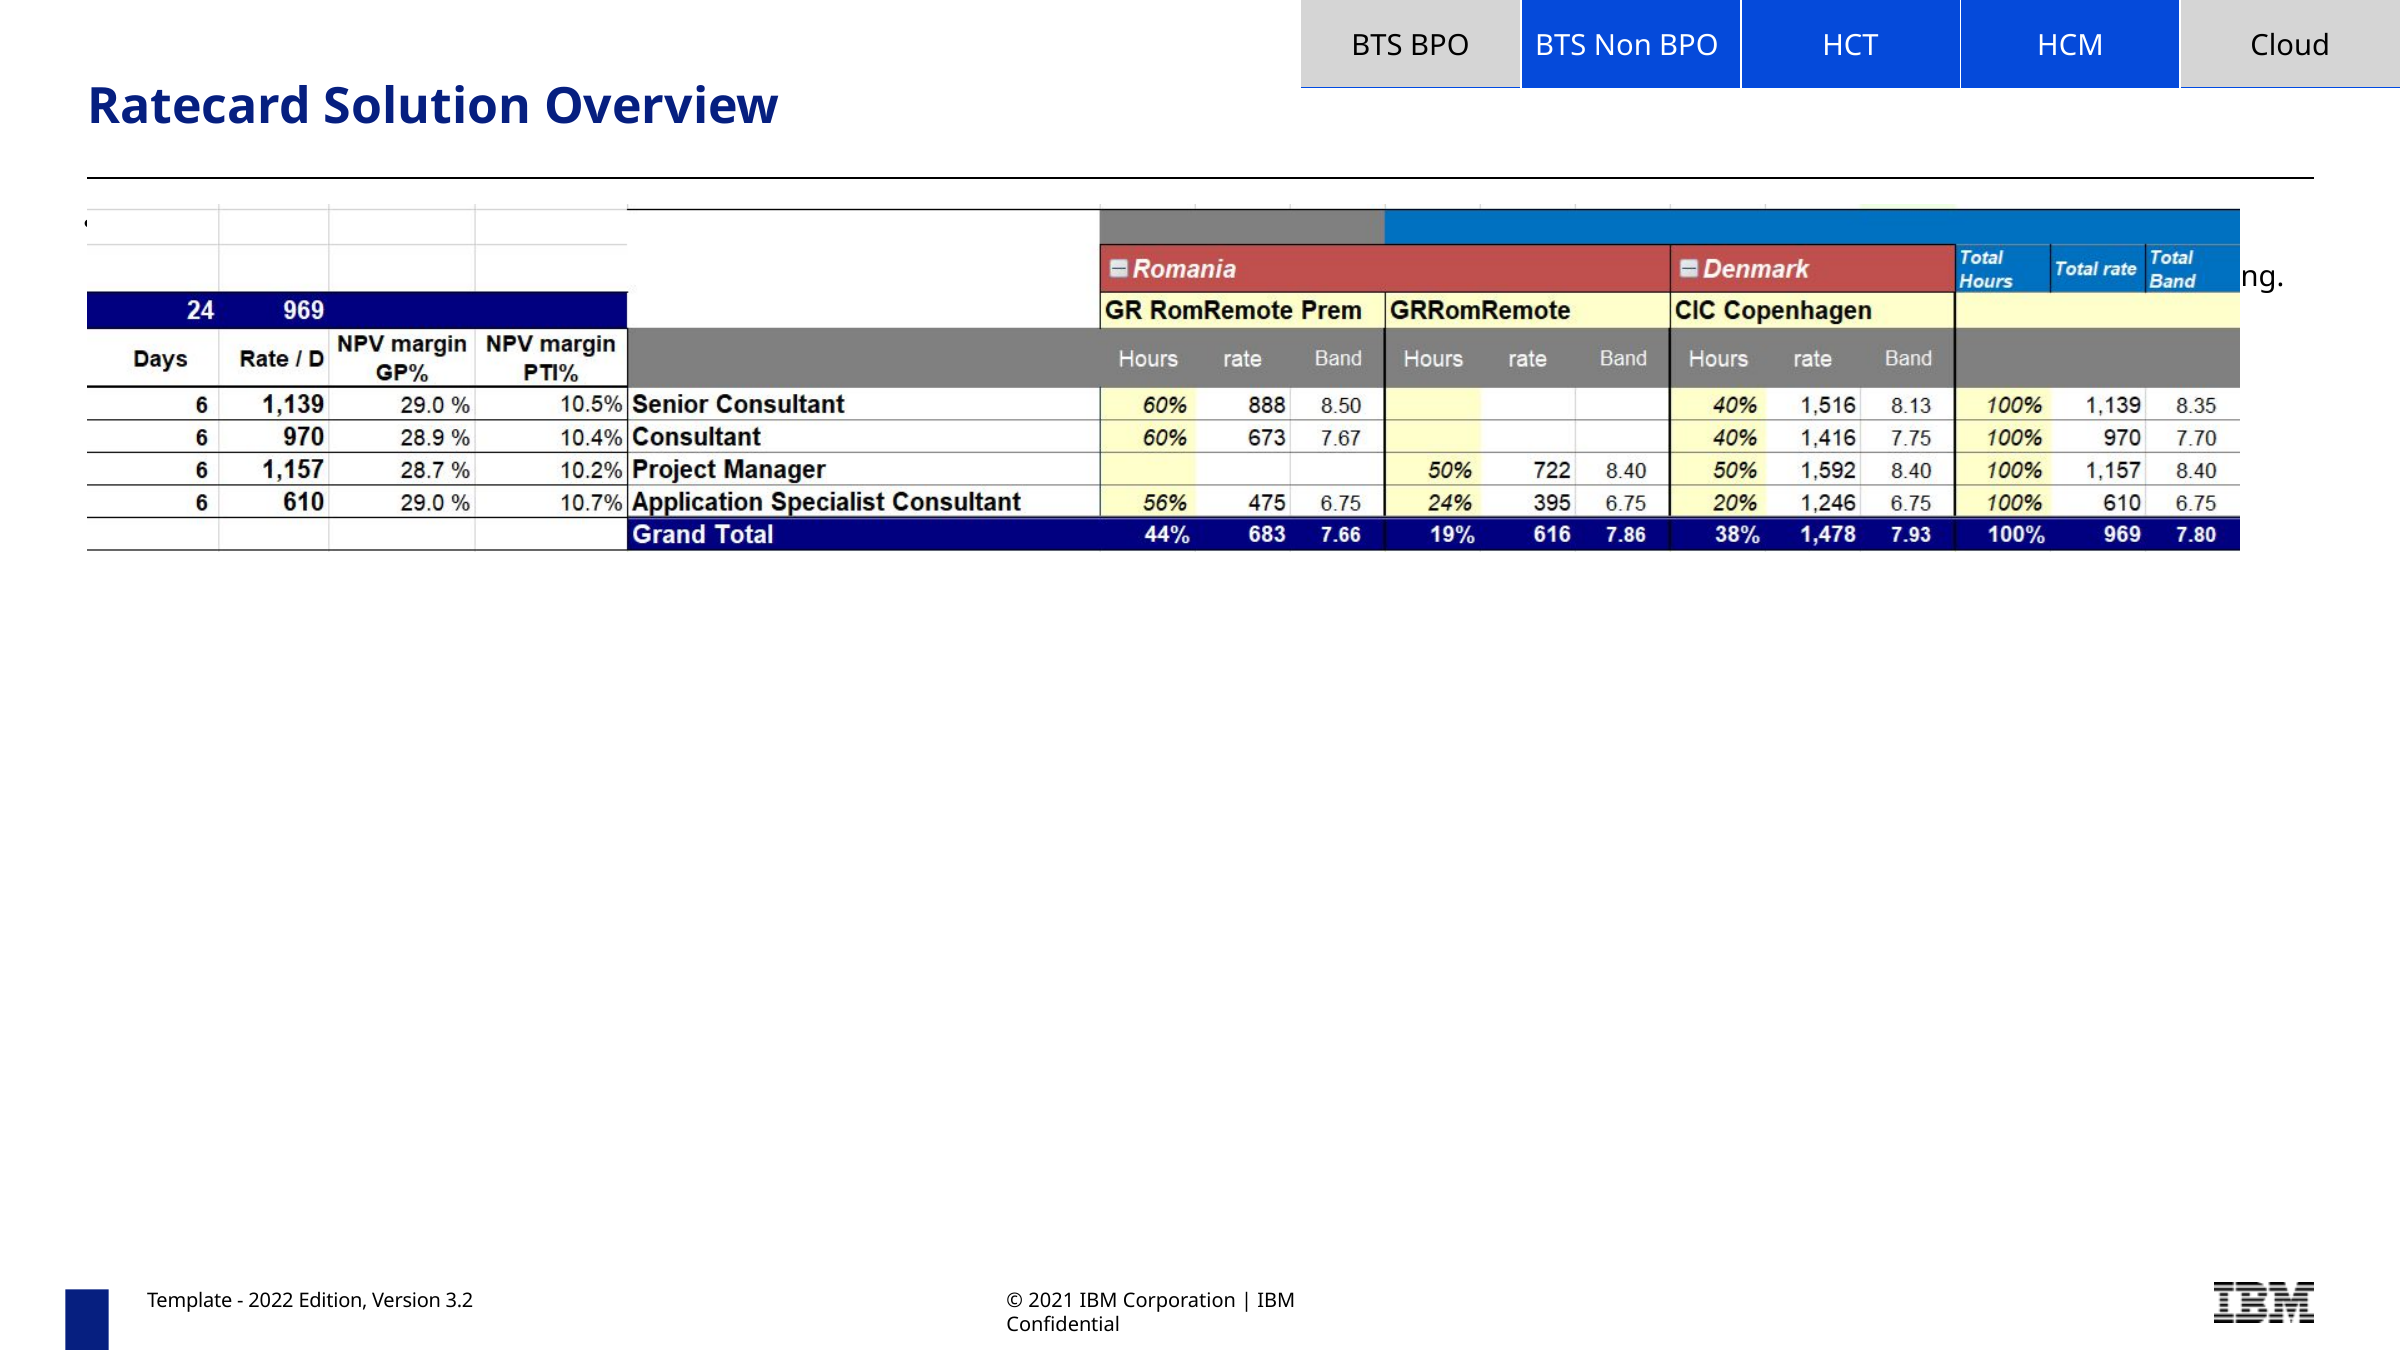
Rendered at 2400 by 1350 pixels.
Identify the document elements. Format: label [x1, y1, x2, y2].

text_box [2240, 206, 2300, 448]
slide_number [144, 1287, 495, 1312]
text_box [83, 206, 1113, 1189]
table_header [1742, 0, 1960, 87]
table_header [1961, 0, 2179, 87]
table_header [1522, 0, 1740, 87]
table_header [2181, 0, 2400, 87]
footer [1003, 1287, 1397, 1312]
picture [2214, 1282, 2314, 1323]
table_header [1301, 0, 1520, 87]
text_box [84, 71, 1301, 134]
picture [86, 204, 2240, 553]
